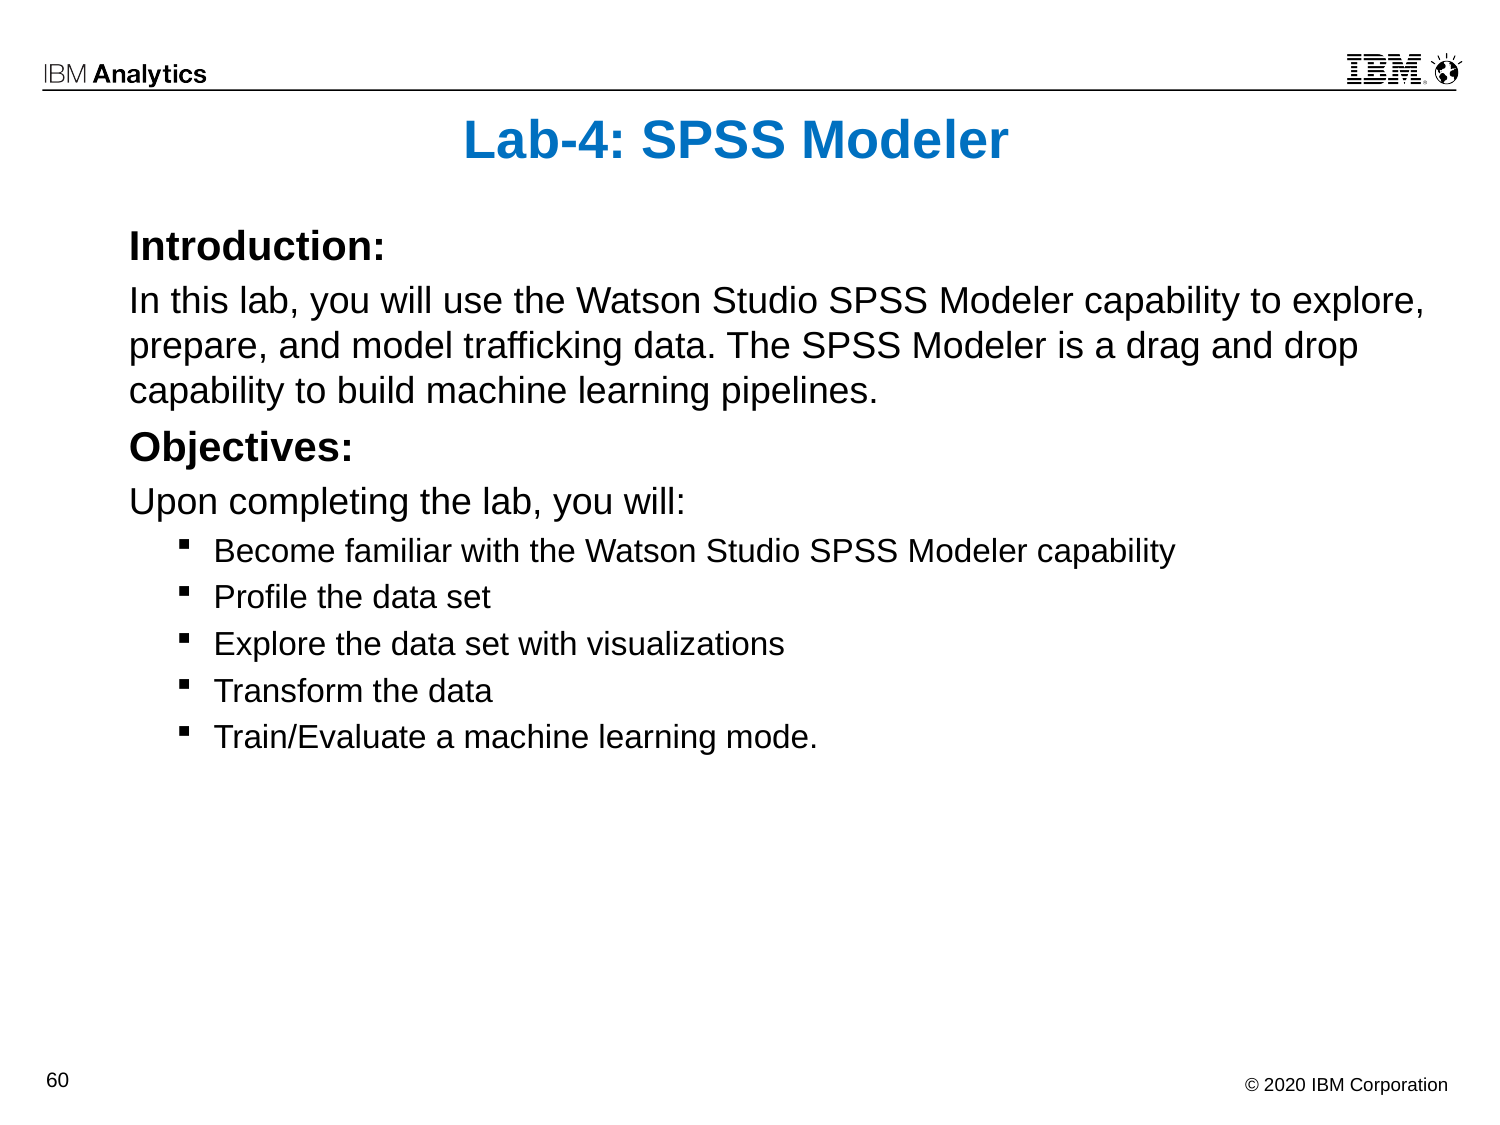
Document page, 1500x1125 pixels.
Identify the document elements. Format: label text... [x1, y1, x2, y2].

picture [26, 46, 225, 102]
picture [1336, 42, 1471, 94]
list Introduction: In this lab, you will use the Watson Studio SPSS Modeler capability to explore, prepare, and model trafficking data. The SPSS Modeler is a drag and drop capability to build machine learning pipelines. Objectives: Upon completing the lab, you will: Become familiar with the Watson Studio SPSS Modeler capability Profile the data set Explore the data set with visualizations Transform the data Train/Evaluate a machine learning mode. [128, 211, 1500, 1048]
title Lab-4: SPSS Modeler [43, 97, 1446, 180]
